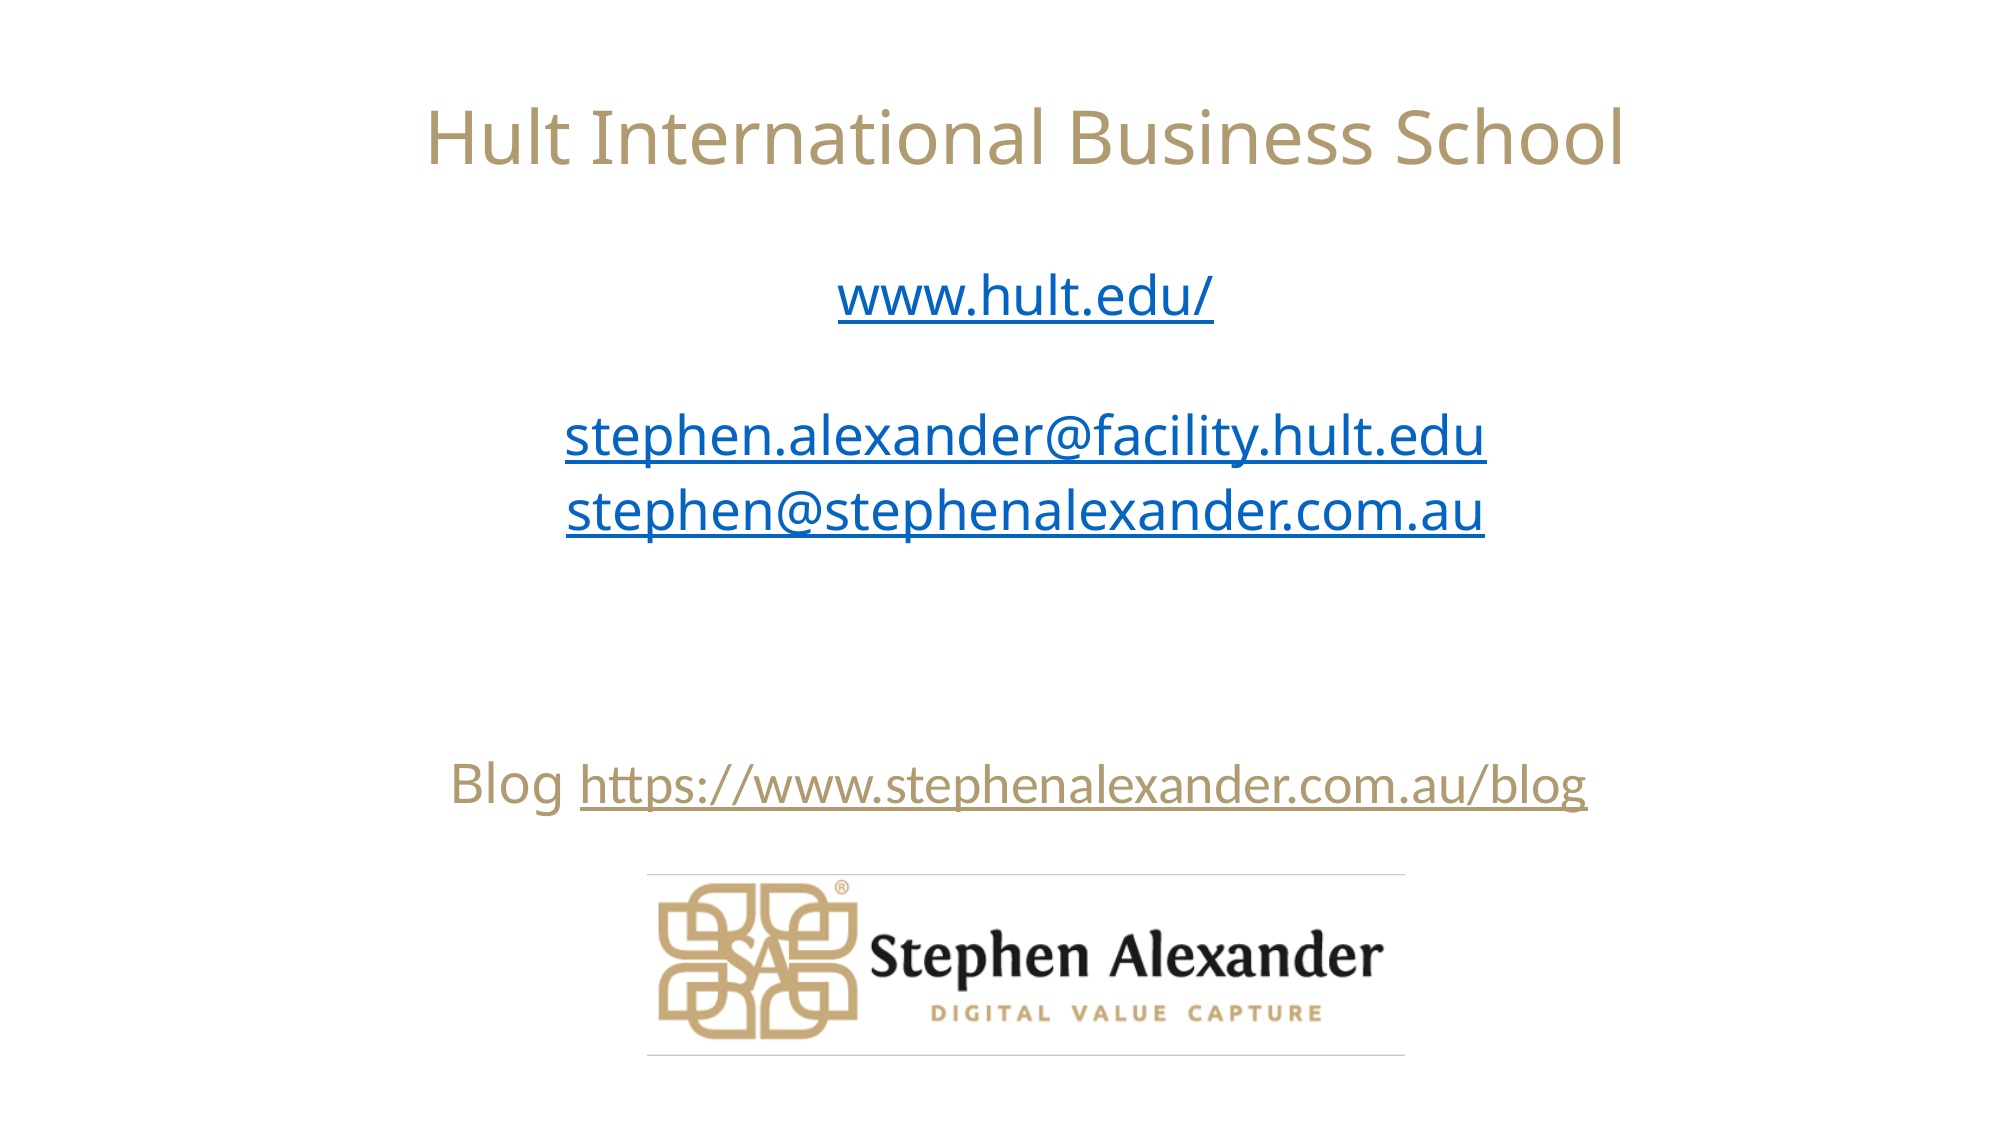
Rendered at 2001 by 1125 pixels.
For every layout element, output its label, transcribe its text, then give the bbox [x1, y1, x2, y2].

picture [647, 874, 1405, 1056]
text_box Hult International Business School www.hult.edu/ stephen.alexander@facility.hult.edu stephen@stephenalexander.com.au Blog https://www.stephenalexander.com.au/blog [108, 85, 1944, 819]
